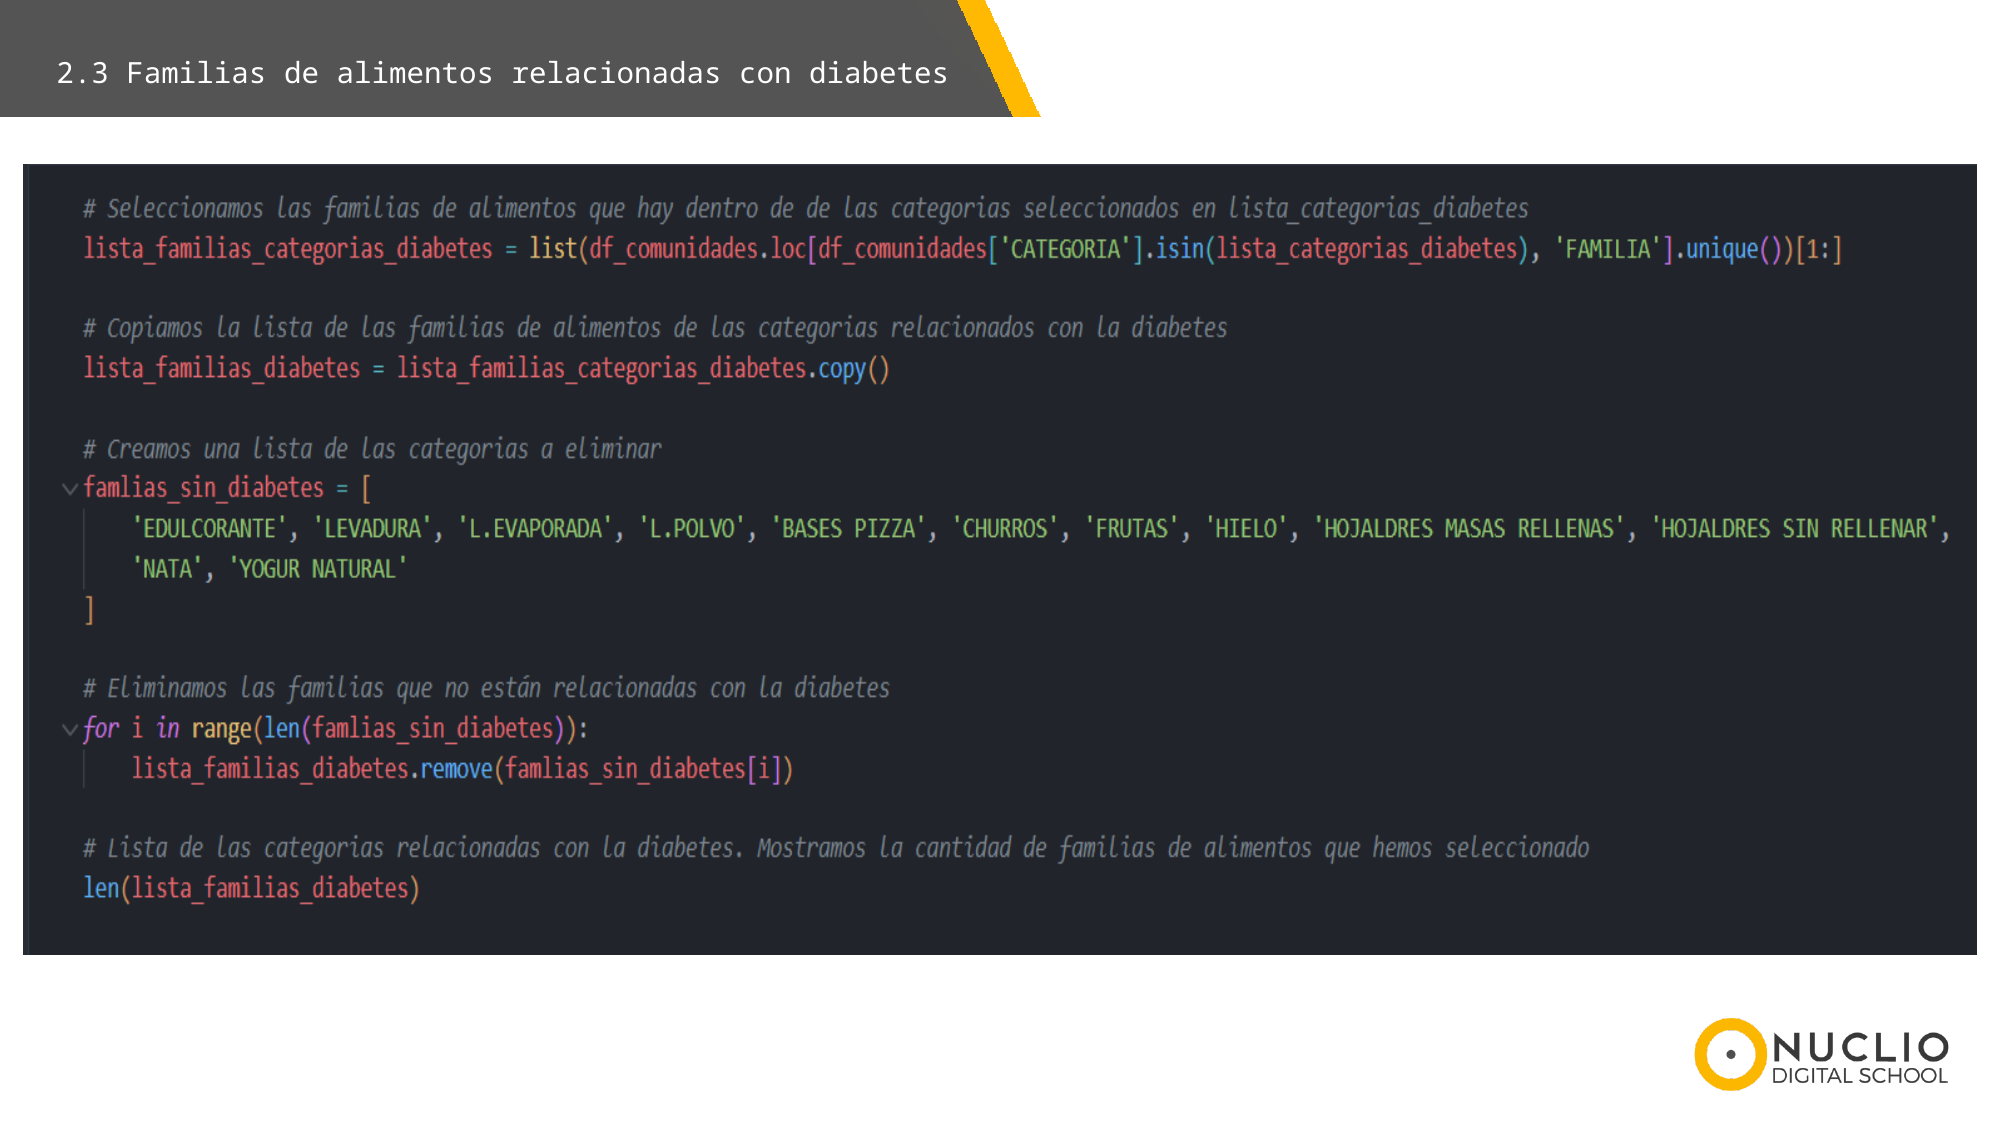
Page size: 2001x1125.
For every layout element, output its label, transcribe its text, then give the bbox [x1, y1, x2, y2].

picture [1690, 1015, 1953, 1095]
picture [0, 0, 1074, 120]
picture [23, 164, 1977, 955]
text_box 2.3 Familias de alimentos relacionadas con diabetes [41, 0, 1092, 155]
